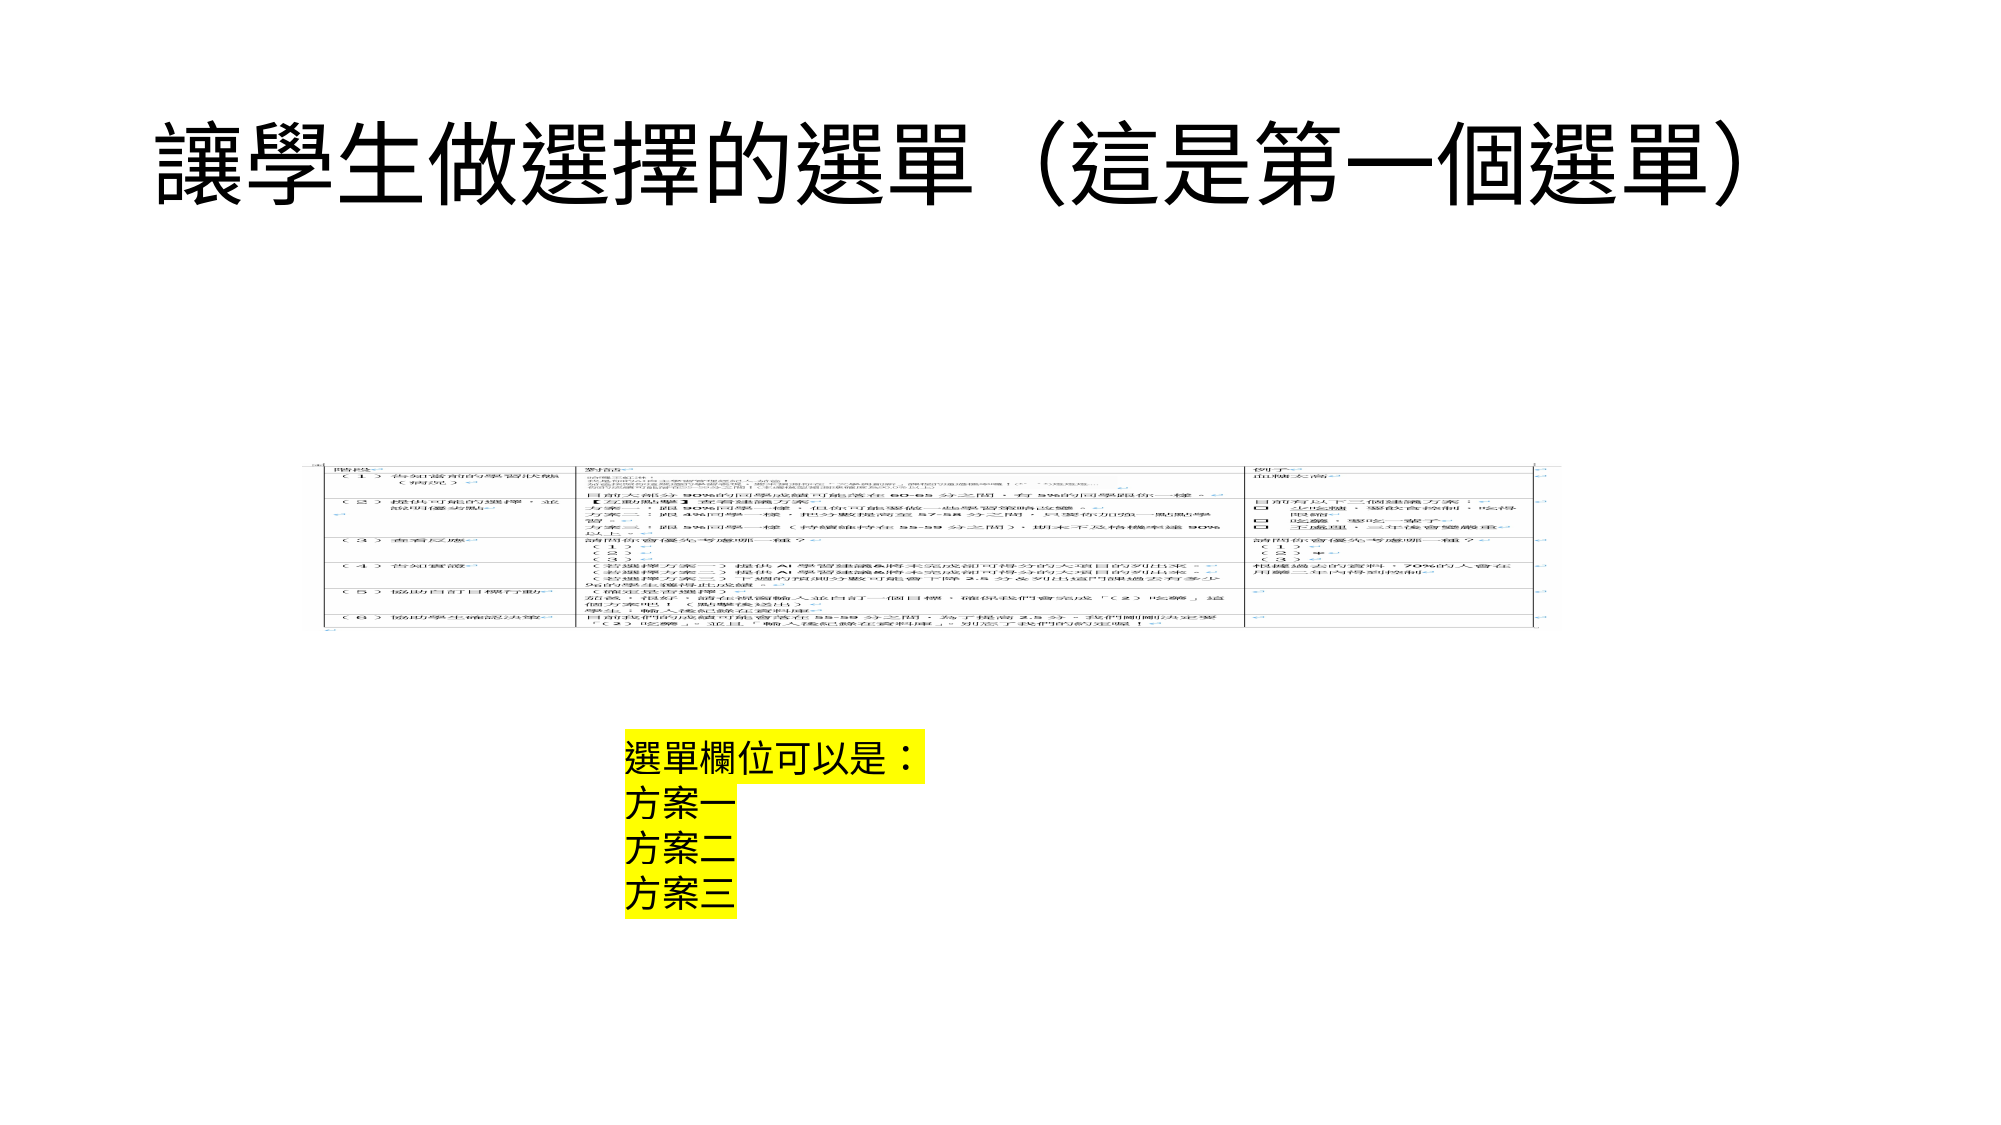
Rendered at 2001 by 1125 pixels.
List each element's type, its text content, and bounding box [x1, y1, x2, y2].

title 讓學生做選擇的選單（這是第一個選單） [137, 59, 1863, 278]
picture [302, 463, 1562, 631]
text_box 選單欄位可以是： 方案一 方案二 方案三 [609, 727, 1077, 923]
